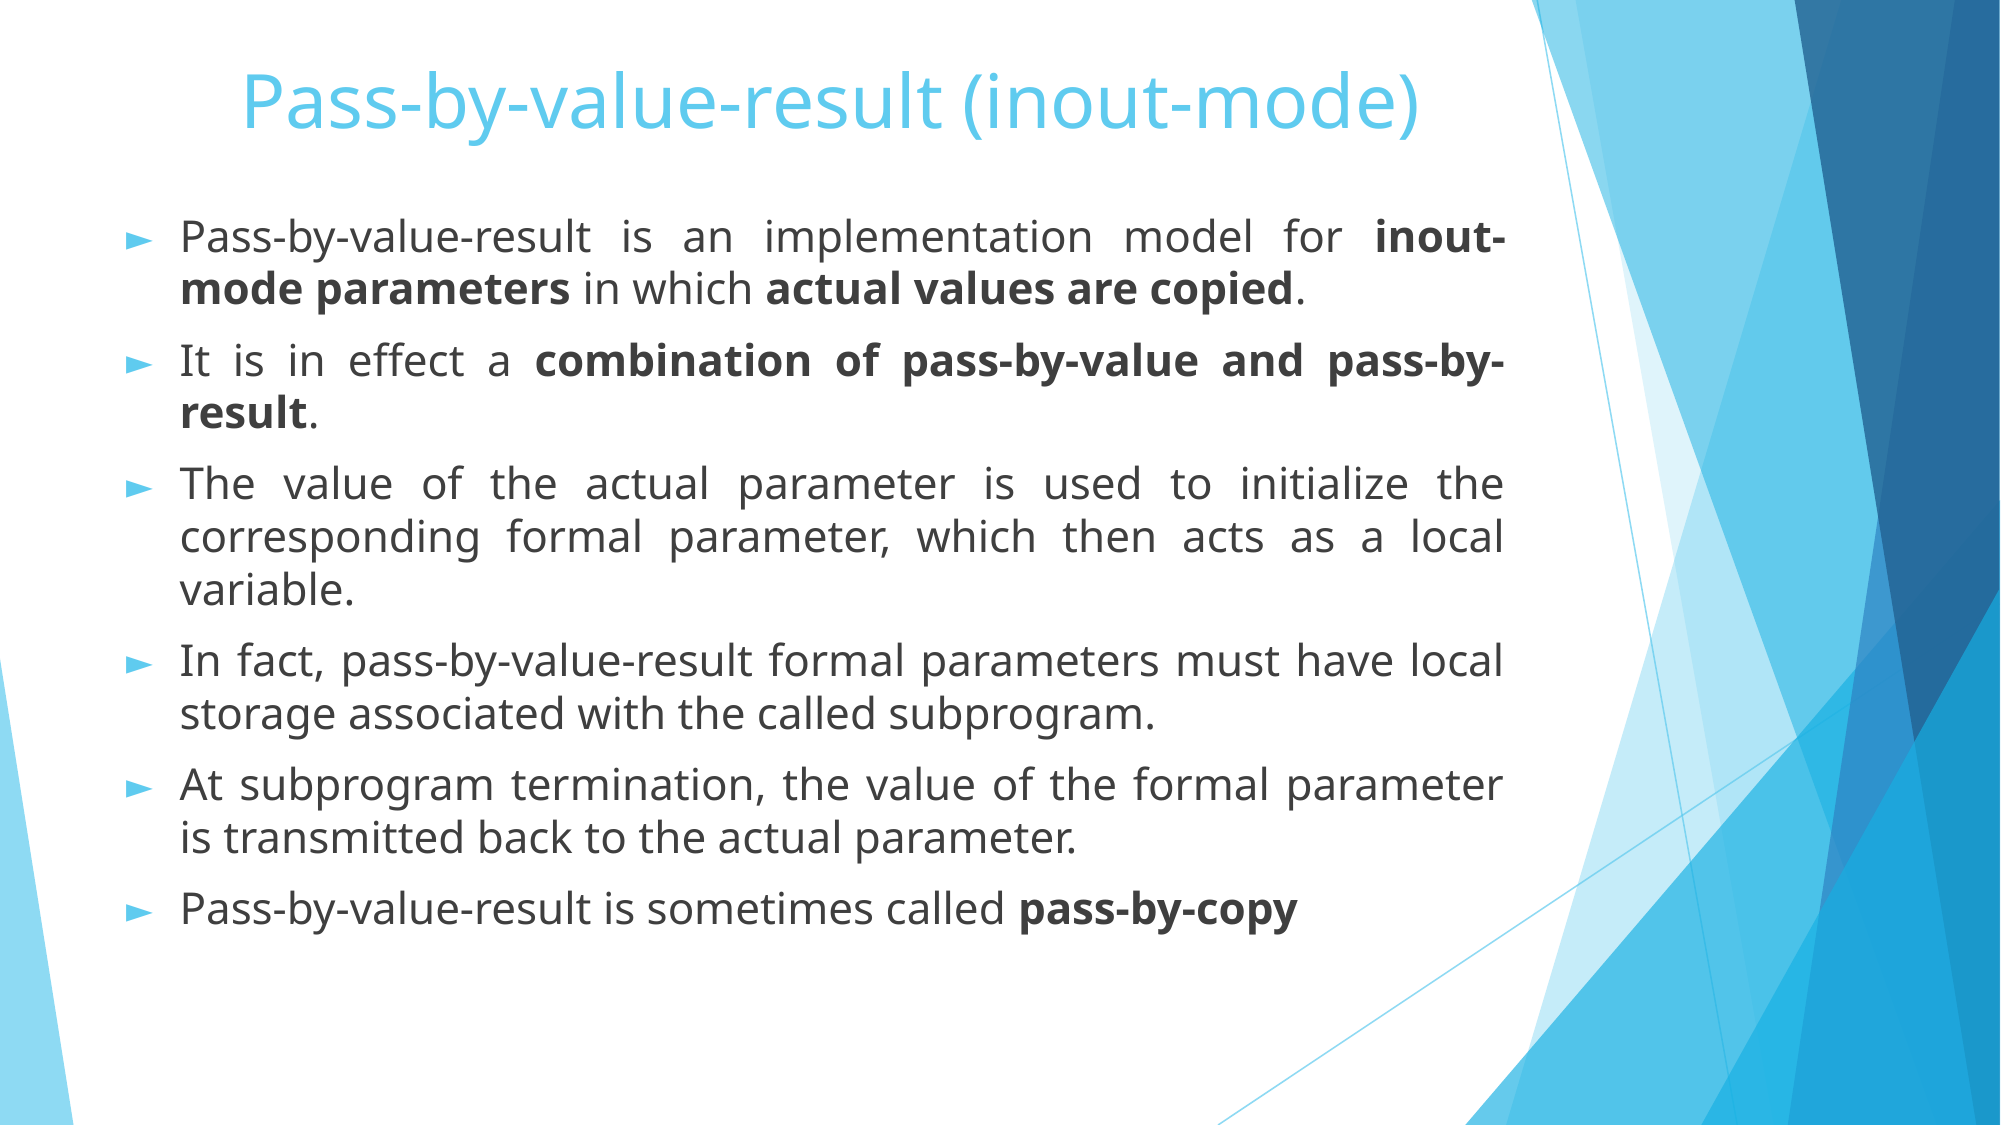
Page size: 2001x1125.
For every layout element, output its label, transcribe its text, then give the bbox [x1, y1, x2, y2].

title Pass-by-value-result (inout-mode) [125, 46, 1536, 155]
list Pass-by-value-result is an implementation model for inout-mode parameters in which actual values are copied. It is in effect a combination of pass-by-value and pass-by-result. The value of the actual parameter is used to initialize the corresponding formal parameter, which then acts as a local variable. In fact, pass-by-value-result formal parameters must have local storage associated with the called subprogram. At subprogram termination, the value of the formal parameter is transmitted back to the actual parameter. Pass-by-value-result is sometimes called pass-by-copy [111, 200, 1522, 954]
